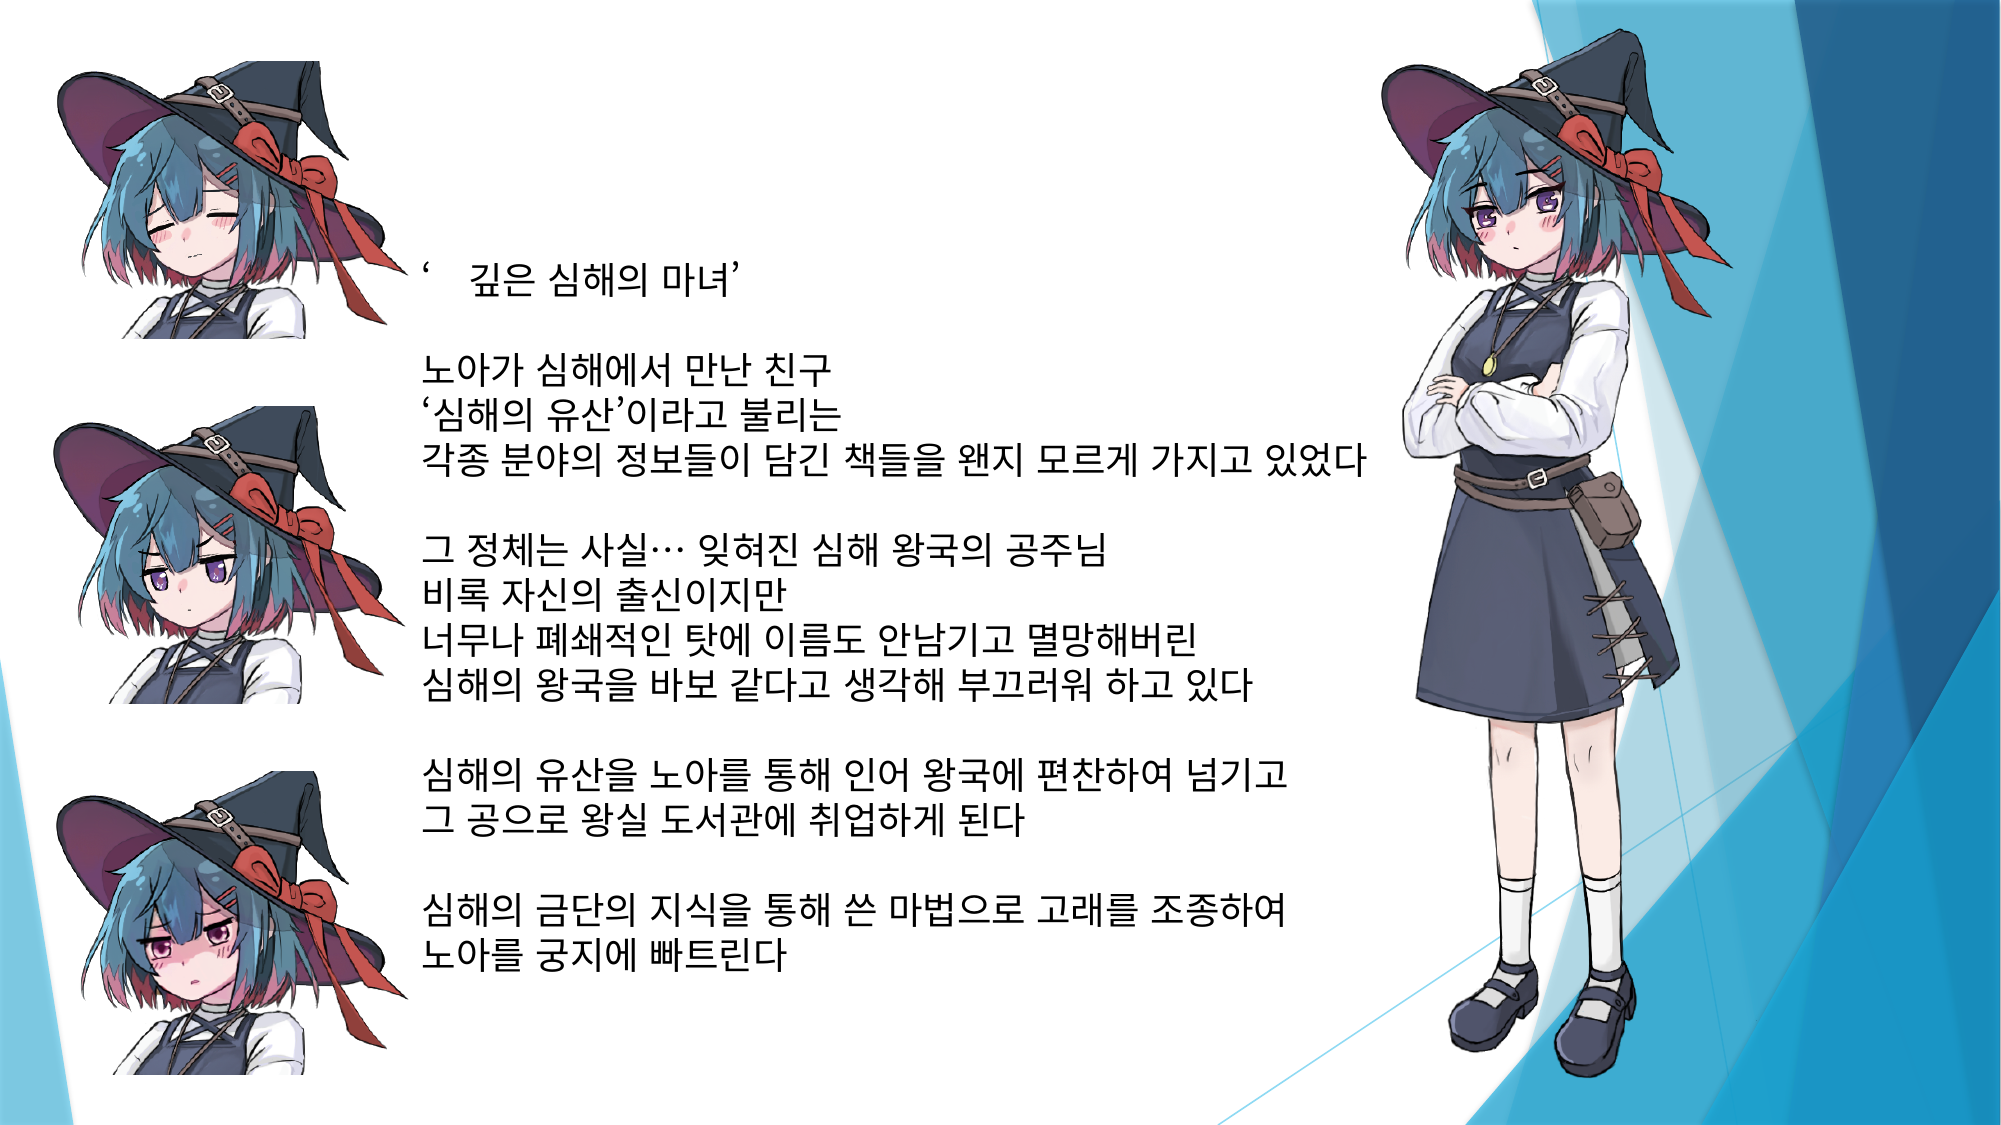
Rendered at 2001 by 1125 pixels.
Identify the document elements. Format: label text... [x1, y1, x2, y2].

picture [0, 406, 502, 704]
picture [0, 771, 423, 1076]
picture [1255, 0, 1830, 1114]
picture [12, 60, 417, 339]
text_box ‘깊은 심해의 마녀’ 노아가 심해에서 만난 친구 ‘심해의 유산’이라고 불리는 각종 분야의 정보들이 담긴 책들을 왠지 모르게 가지고 있었다 그 정체는 사실… 잊혀진 심해 왕국의 공주님 비록 자신의 출신이지만 너무나 폐쇄적인 탓에 이름도 안남기고 멸망해버린 심해의 왕국을 바보 같다고 생각해 부끄러워 하고 있다 심해의 유산을 노아를 통해 인어 왕국에 편찬하여 넘기고 그 공으로 왕실 도서관에 취업하게 된다 심해의 금단의 지식을 통해 쓴 마법으로 고래를 조종하여 노아를 궁지에 빠트린다 [406, 249, 1250, 984]
